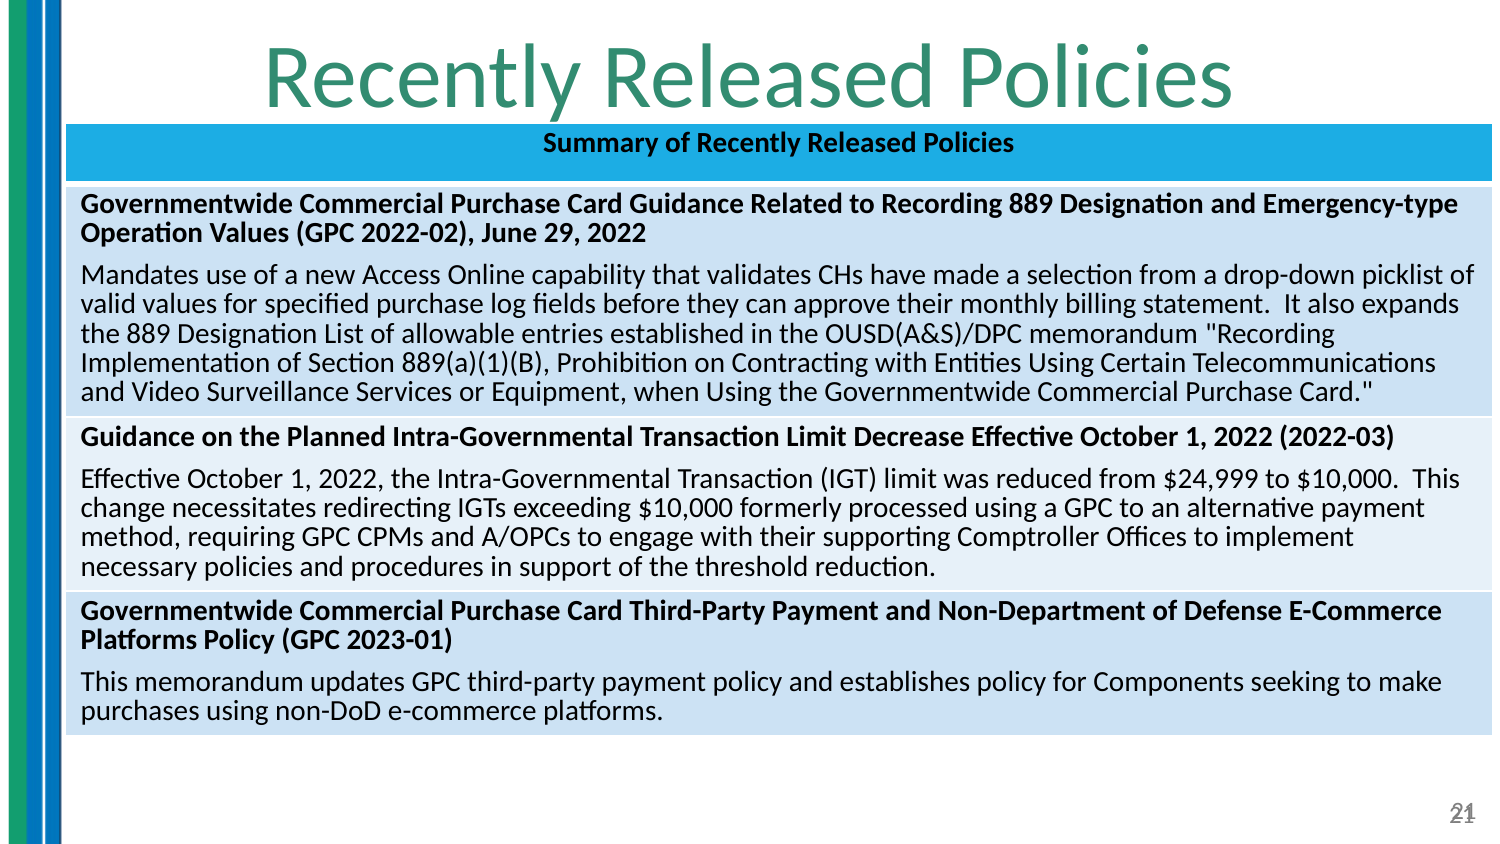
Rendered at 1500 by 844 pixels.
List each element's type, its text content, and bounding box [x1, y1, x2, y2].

table_cell Governmentwide Commercial Purchase Card Guidance Related to Recording 889 Designation and Emergency-type Operation Values (GPC 2022-02), June 29, 2022 Mandates use of a new Access Online capability that validates CHs have made a selection from a drop-down picklist of valid values for specified purchase log fields before they can approve their monthly billing statement. It also expands the 889 Designation List of allowable entries established in the OUSD(A&S)/DPC memorandum "Recording Implementation of Section 889(a)(1)(B), Prohibition on Contracting with Entities Using Certain Telecommunications and Video Surveillance Services or Equipment, when Using the Governmentwide Commercial Purchase Card." [66, 187, 1492, 416]
picture [0, 0, 26, 844]
text_box 21 [1411, 787, 1492, 832]
table_cell Guidance on the Planned Intra-Governmental Transaction Limit Decrease Effective October 1, 2022 (2022-03) Effective October 1, 2022, the Intra-Governmental Transaction (IGT) limit was reduced from $24,999 to $10,000. This change necessitates redirecting IGTs exceeding $10,000 formerly processed using a GPC to an alternative payment method, requiring GPC CPMs and A/OPCs to engage with their supporting Comptroller Offices to implement necessary policies and procedures in support of the threshold reduction. [66, 418, 1492, 590]
table_cell Governmentwide Commercial Purchase Card Third-Party Payment and Non-Department of Defense E-Commerce Platforms Policy (GPC 2023-01) This memorandum updates GPC third-party payment policy and establishes policy for Components seeking to make purchases using non-DoD e-commerce platforms. [66, 592, 1492, 735]
picture [29, 0, 1500, 844]
table_header Summary of Recently Released Policies [66, 124, 1492, 181]
title Recently Released Policies [75, 1, 1425, 122]
